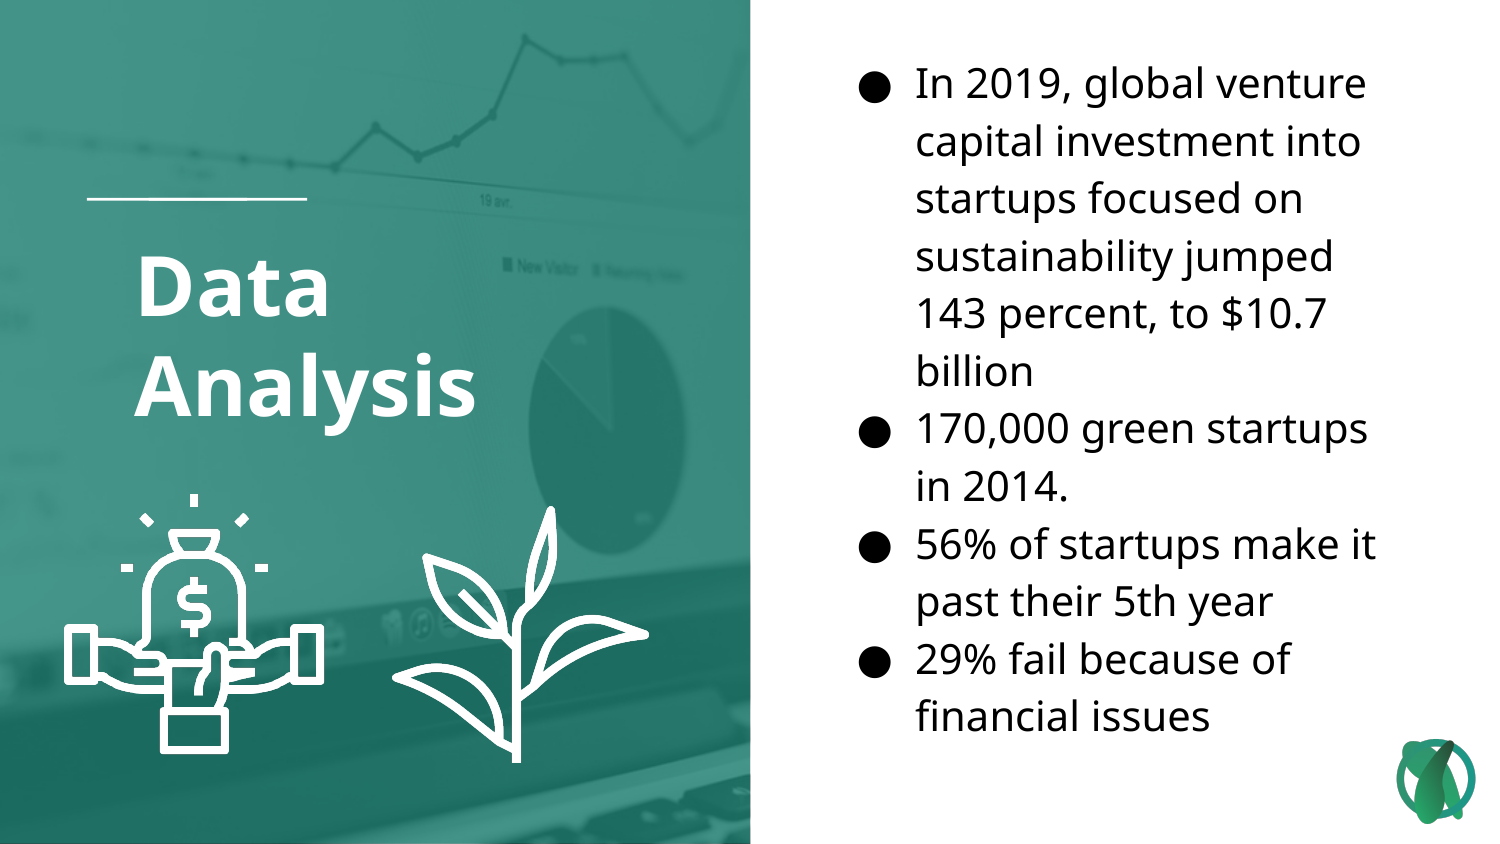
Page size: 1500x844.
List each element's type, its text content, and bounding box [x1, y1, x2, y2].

picture [55, 485, 333, 763]
picture [1388, 733, 1484, 828]
picture [392, 506, 649, 763]
title Data Analysis [119, 217, 713, 495]
subtitle In 2019, global venture capital investment into startups focused on sustainability jumped 143 percent, to $10.7 billion 170,000 green startups in 2014. 56% of startups make it past their 5th year 29% fail because of financial issues [824, 34, 1425, 484]
